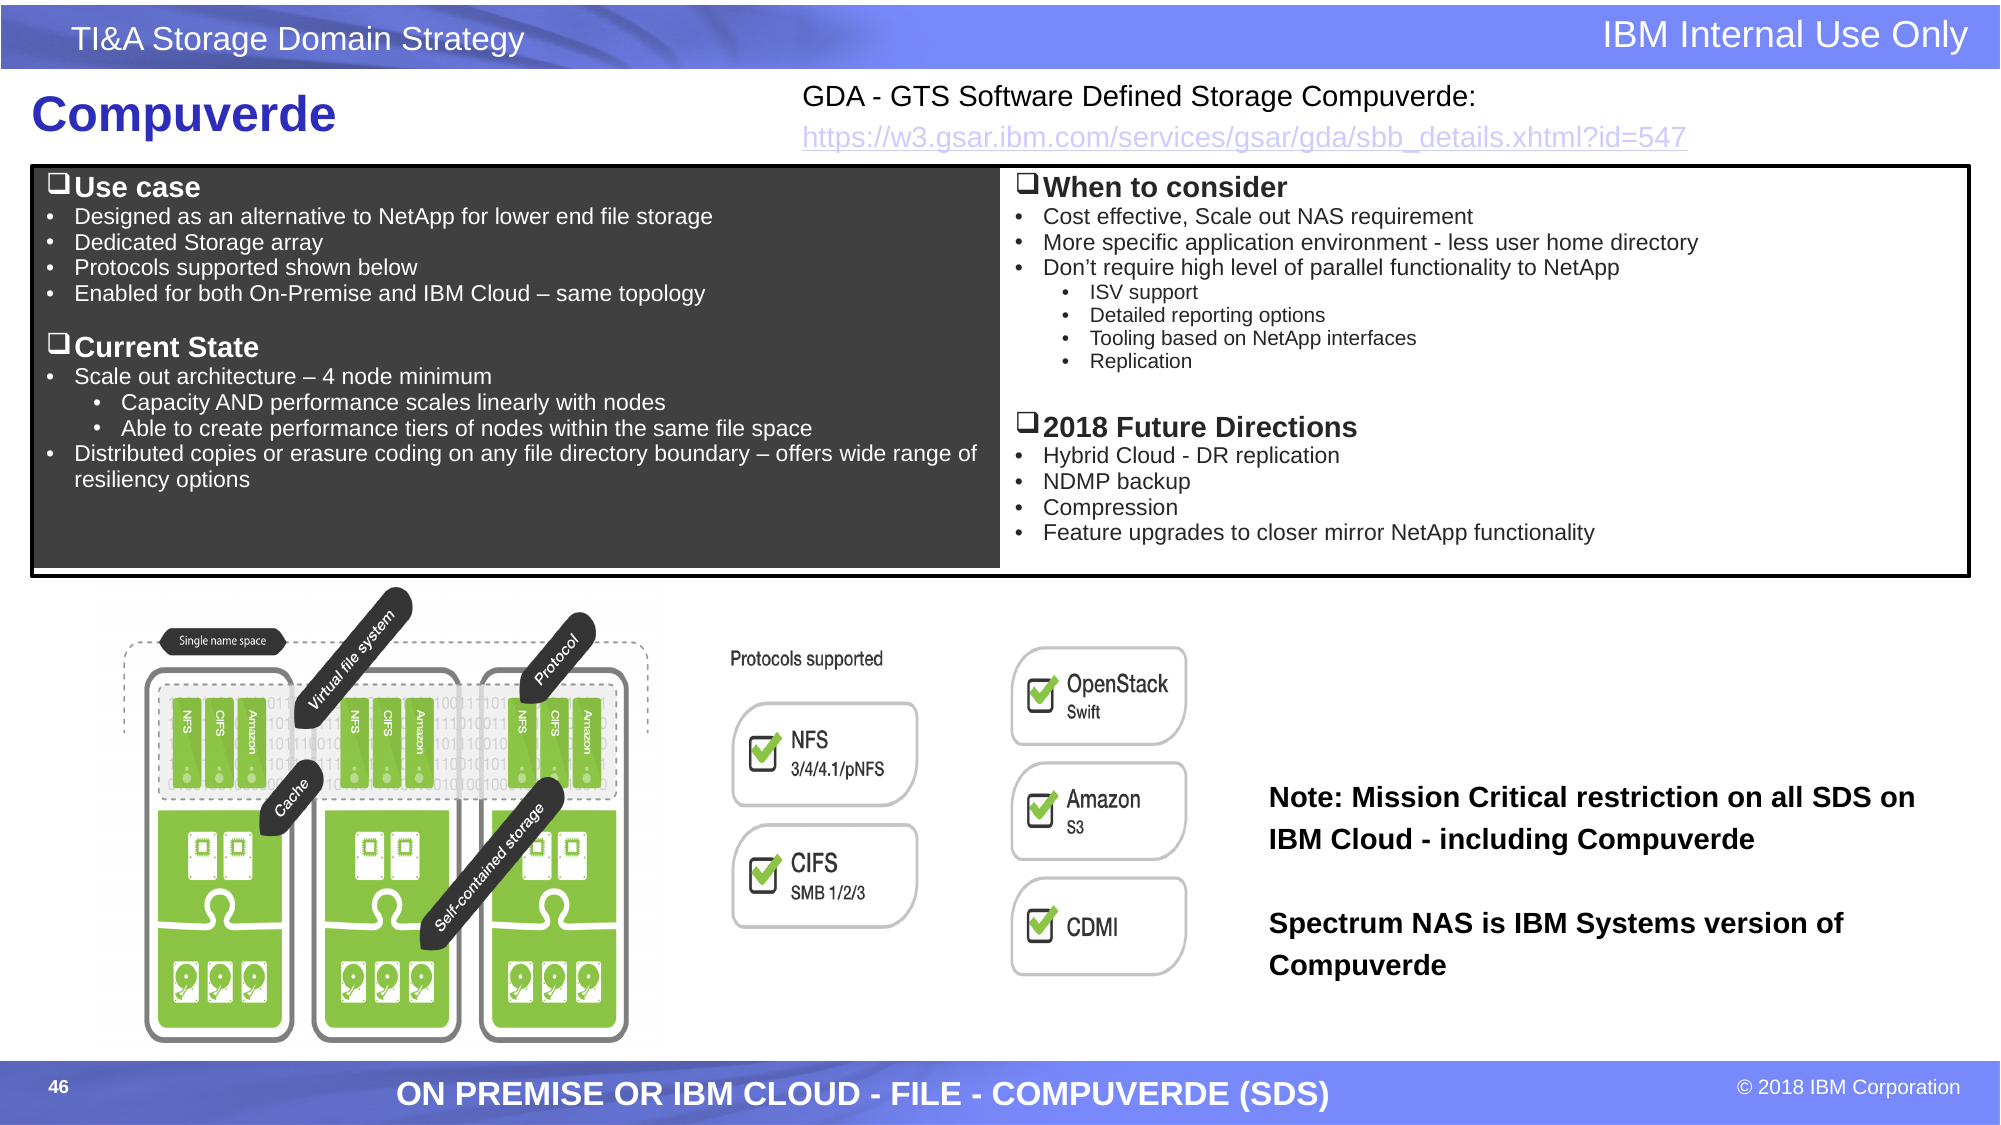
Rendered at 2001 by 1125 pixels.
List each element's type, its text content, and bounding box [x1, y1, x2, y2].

picture [987, 634, 1218, 1013]
text_box On premise or IBM Cloud - File - Compuverde (sds) [381, 1064, 1657, 1115]
picture [95, 577, 667, 1054]
title Compuverde [16, 73, 1820, 150]
text_box [30, 164, 1971, 578]
text_box Note: Mission Critical restriction on all SDS on IBM Cloud - including Compuverde Spectrum NAS is IBM Systems version of Compuverde [1254, 763, 1939, 989]
picture [1, 5, 2000, 69]
picture [0, 1061, 2000, 1125]
picture [702, 638, 951, 931]
text_box GDA - GTS Software Defined Storage Compuverde: https://w3.gsar.ibm.com/services/gsar/gda/sbb_details.xhtml?id=547 [787, 62, 1913, 161]
